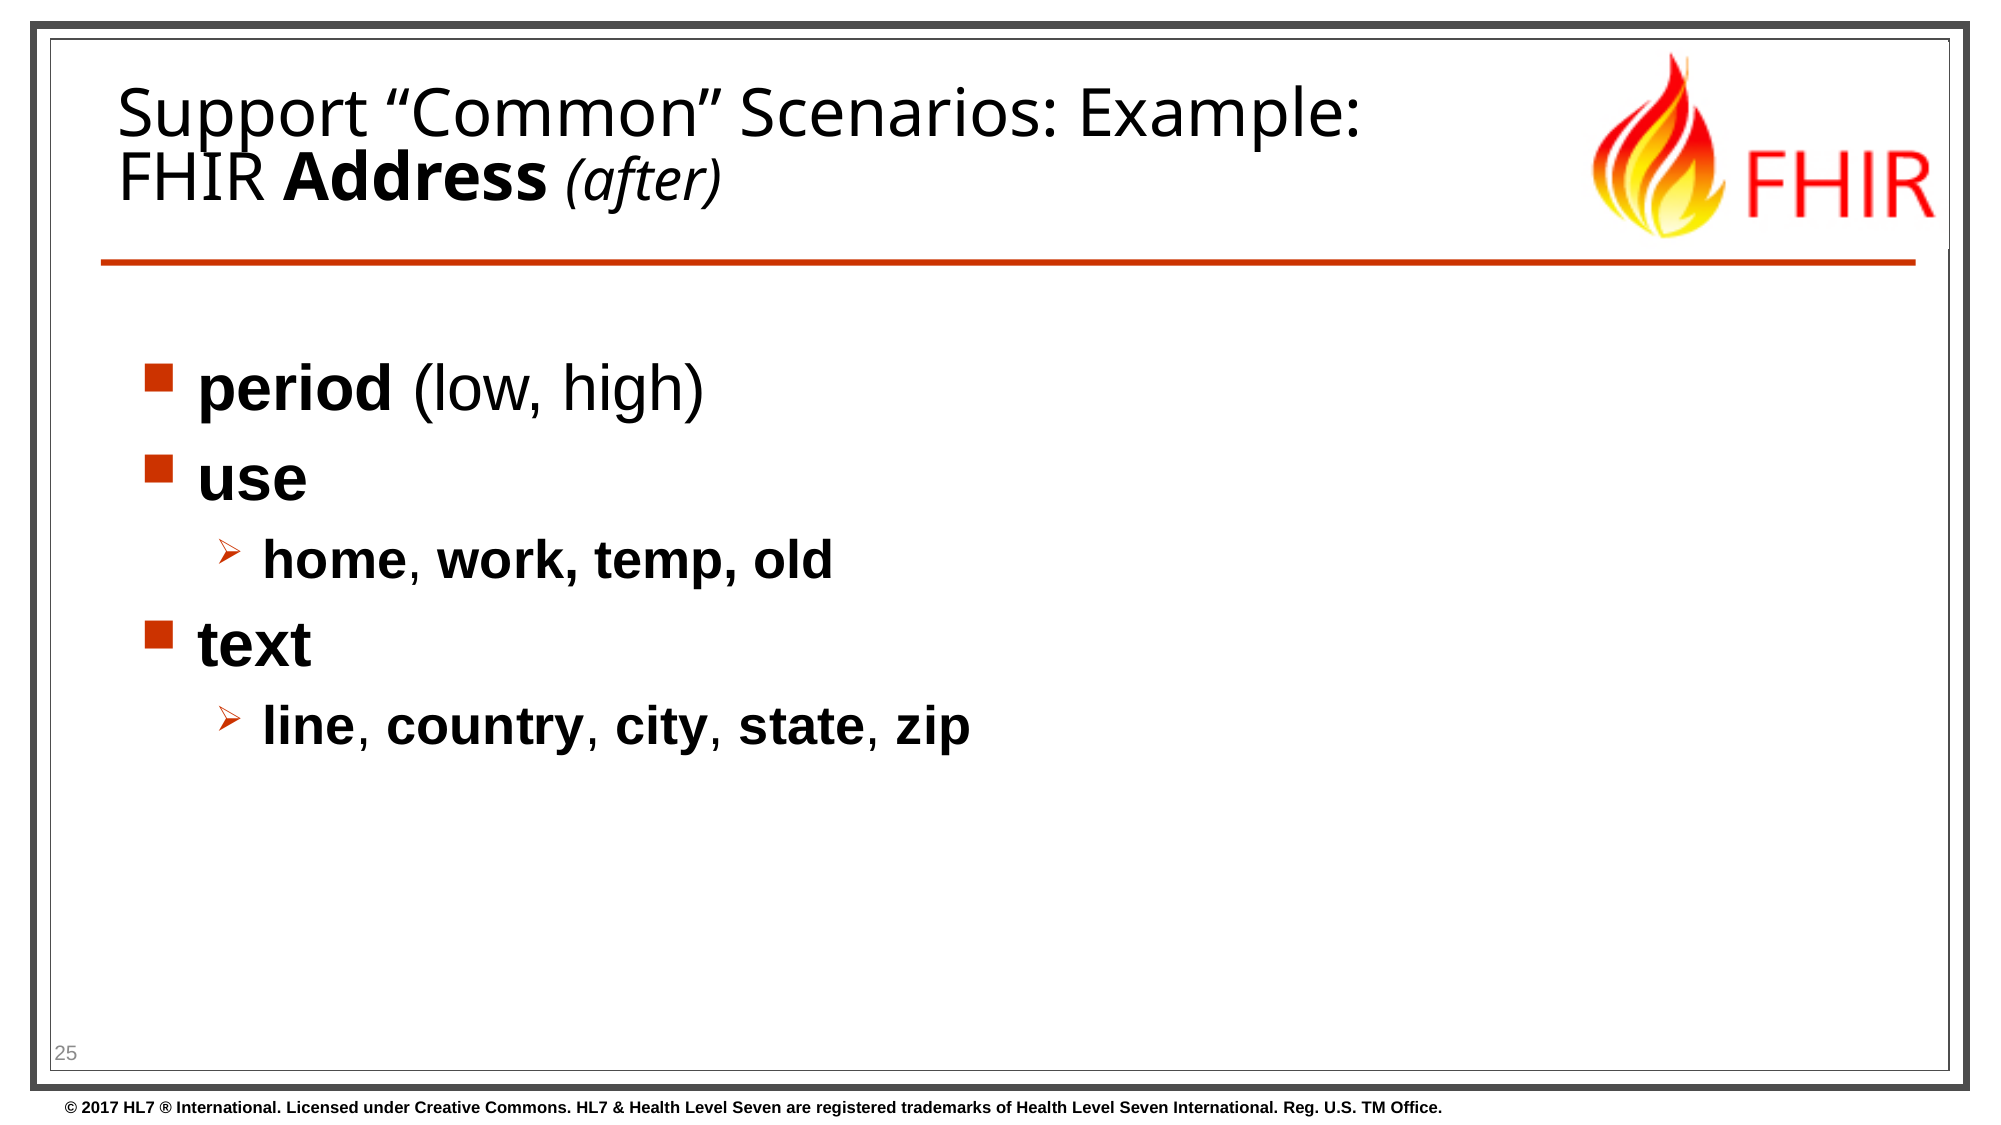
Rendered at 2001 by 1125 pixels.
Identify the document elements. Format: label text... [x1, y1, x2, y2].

list period (low, high) use home, work, temp, old text line, country, city, state, zip [125, 338, 1709, 1071]
picture [1578, 42, 1949, 249]
slide_number 25 [39, 1034, 197, 1071]
title Support “Common” Scenarios: Example: FHIR Address (after) [102, 54, 1426, 244]
